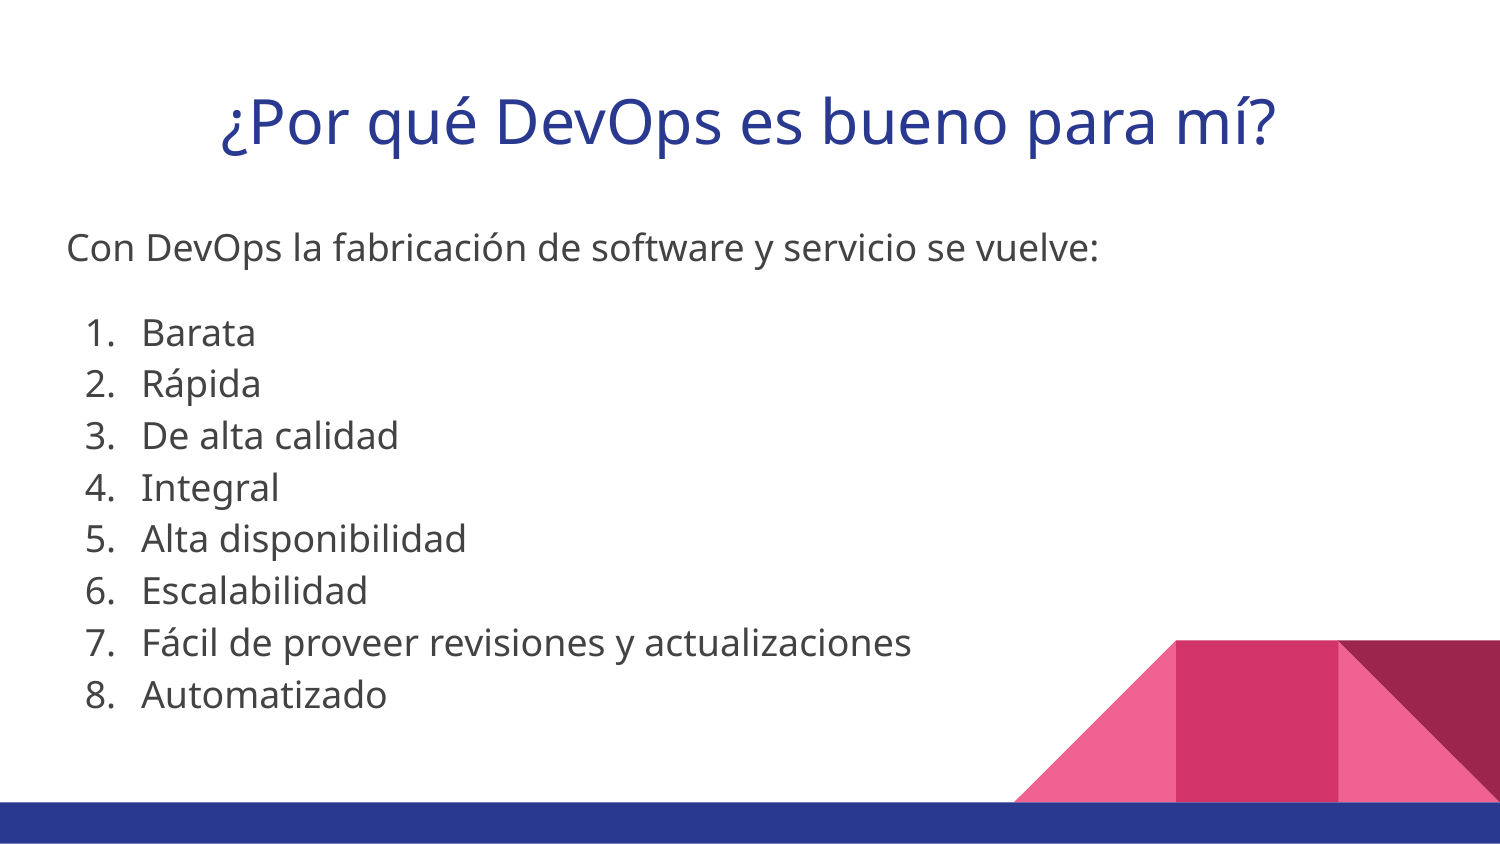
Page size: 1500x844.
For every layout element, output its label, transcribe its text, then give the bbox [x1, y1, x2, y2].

list Con DevOps la fabricación de software y servicio se vuelve: Barata Rápida De alta calidad Integral Alta disponibilidad Escalabilidad Fácil de proveer revisiones y actualizaciones Automatizado [51, 201, 1449, 750]
title ¿Por qué DevOps es bueno para mí? [51, 67, 1449, 167]
